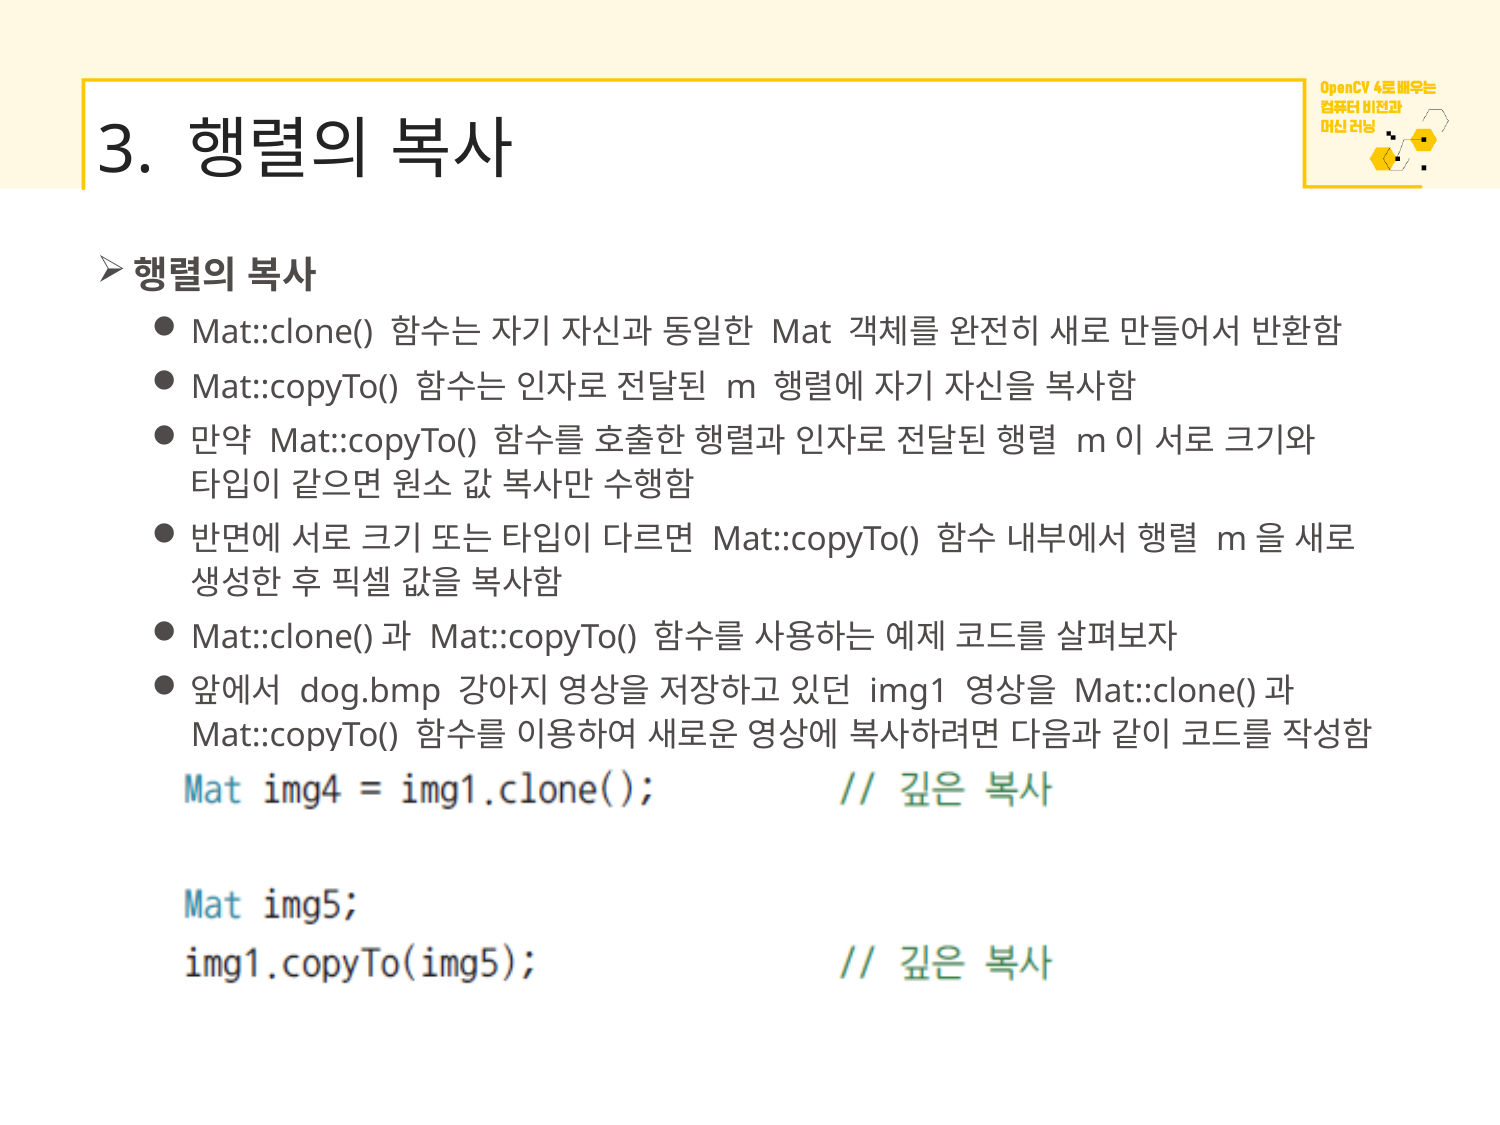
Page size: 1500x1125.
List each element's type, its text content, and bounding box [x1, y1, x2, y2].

list 행렬의 복사 Mat::clone() 함수는 자기 자신과 동일한 Mat 객체를 완전히 새로 만들어서 반환함 Mat::copyTo() 함수는 인자로 전달된 m 행렬에 자기 자신을 복사함 만약 Mat::copyTo() 함수를 호출한 행렬과 인자로 전달된 행렬 m이 서로 크기와 타입이 같으면 원소 값 복사만 수행함 반면에 서로 크기 또는 타입이 다르면 Mat::copyTo() 함수 내부에서 행렬 m을 새로 생성한 후 픽셀 값을 복사함 Mat::clone()과 Mat::copyTo() 함수를 사용하는 예제 코드를 살펴보자 앞에서 dog.bmp 강아지 영상을 저장하고 있던 img1 영상을 Mat::clone()과 Mat::copyTo() 함수를 이용하여 새로운 영상에 복사하려면 다음과 같이 코드를 작성함 [81, 239, 1412, 1054]
title 3. 행렬의 복사 [82, 61, 1413, 193]
picture [0, 0, 1500, 1125]
